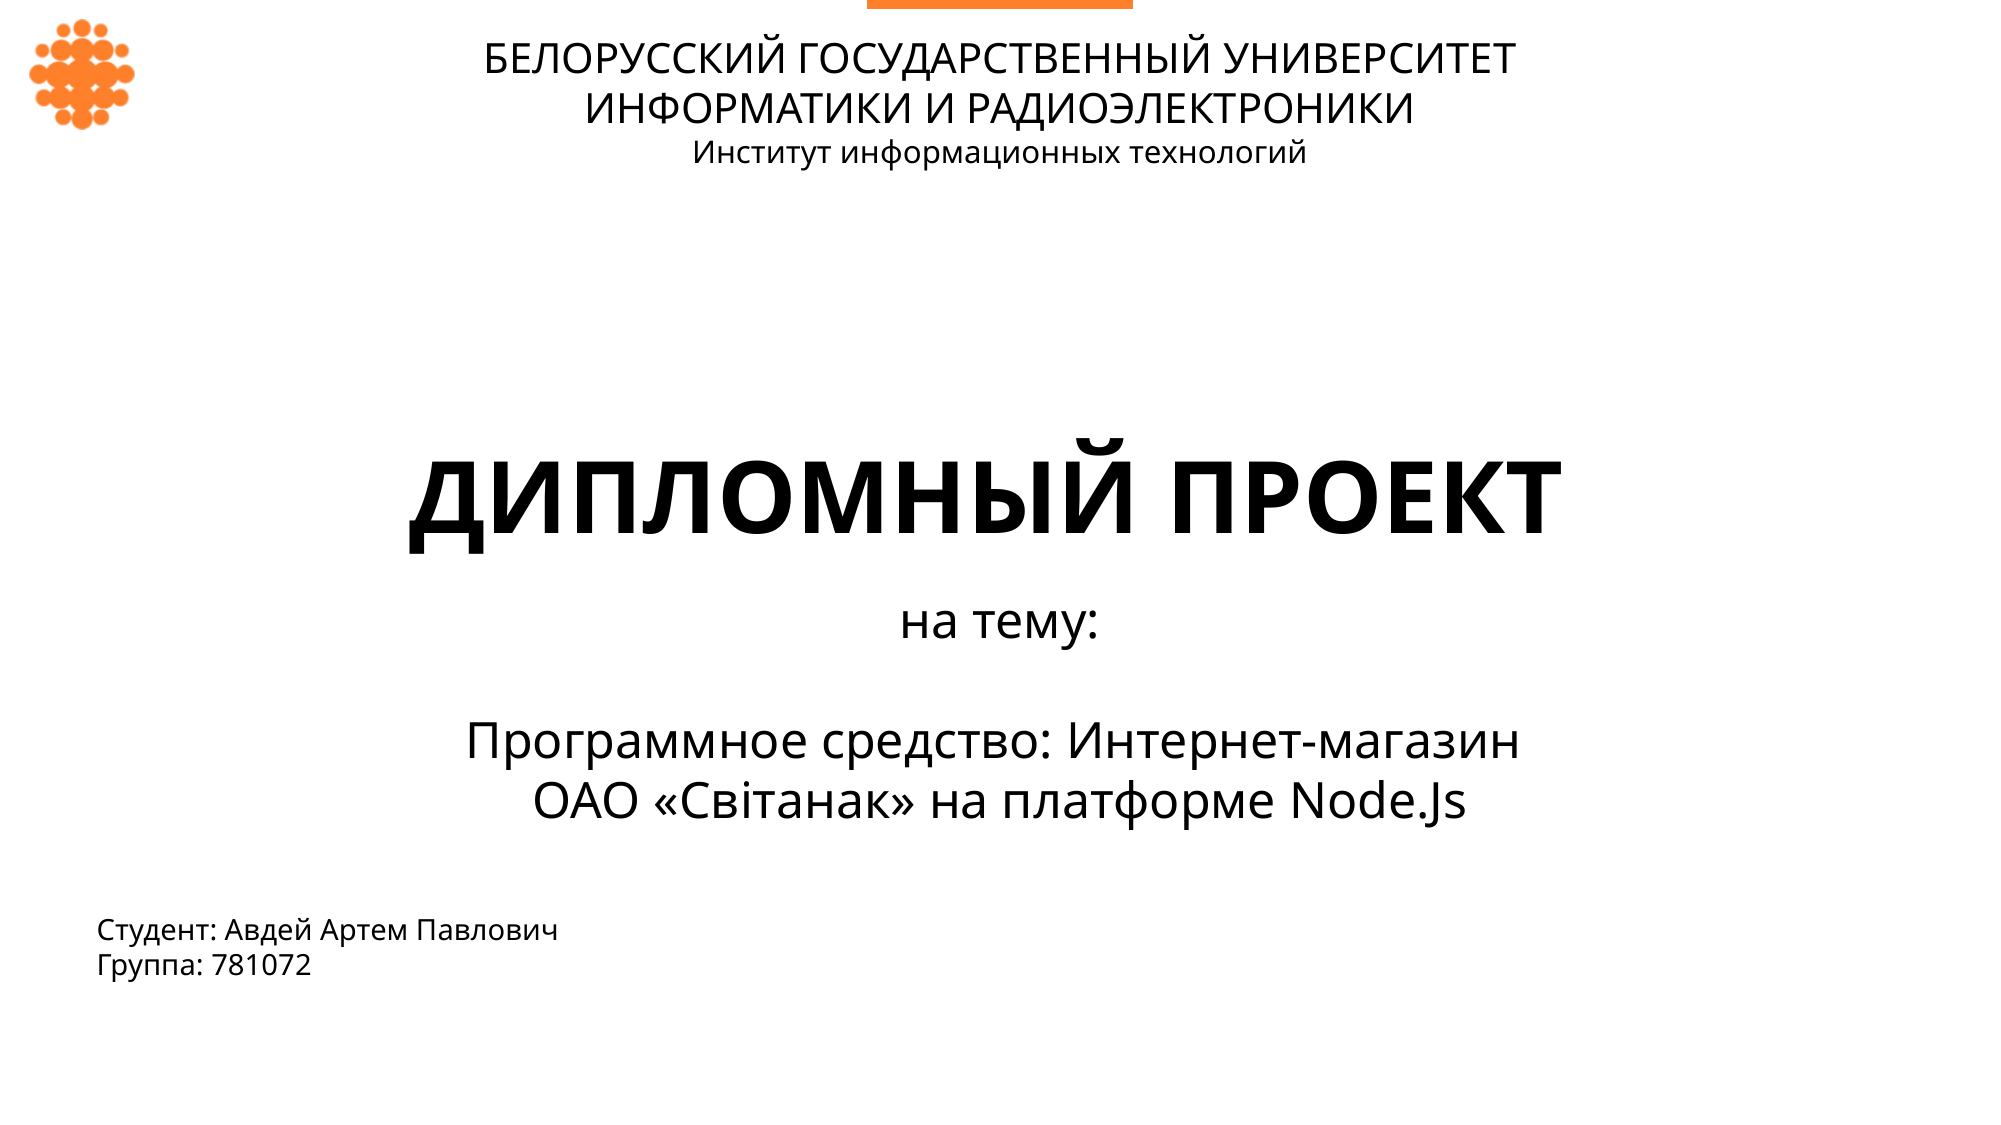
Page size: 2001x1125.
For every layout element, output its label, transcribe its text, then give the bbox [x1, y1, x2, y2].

text_box на тему: Программное средство: Интернет-магазин ОАО «Свiтанак» на платформе Node.Js [294, 580, 1705, 836]
picture [25, 17, 139, 132]
text_box Студент: Авдей Артем Павлович Группа: 781072 [81, 904, 864, 989]
text_box БЕЛОРУССКИЙ ГОСУДАРСТВЕННЫЙ УНИВЕРСИТЕТ ИНФОРМАТИКИ И РАДИОЭЛЕКТРОНИКИ Институт информационных технологий [409, 24, 1591, 178]
title ДИПЛОМНЫЙ ПРОЕКТ [294, 395, 1705, 563]
